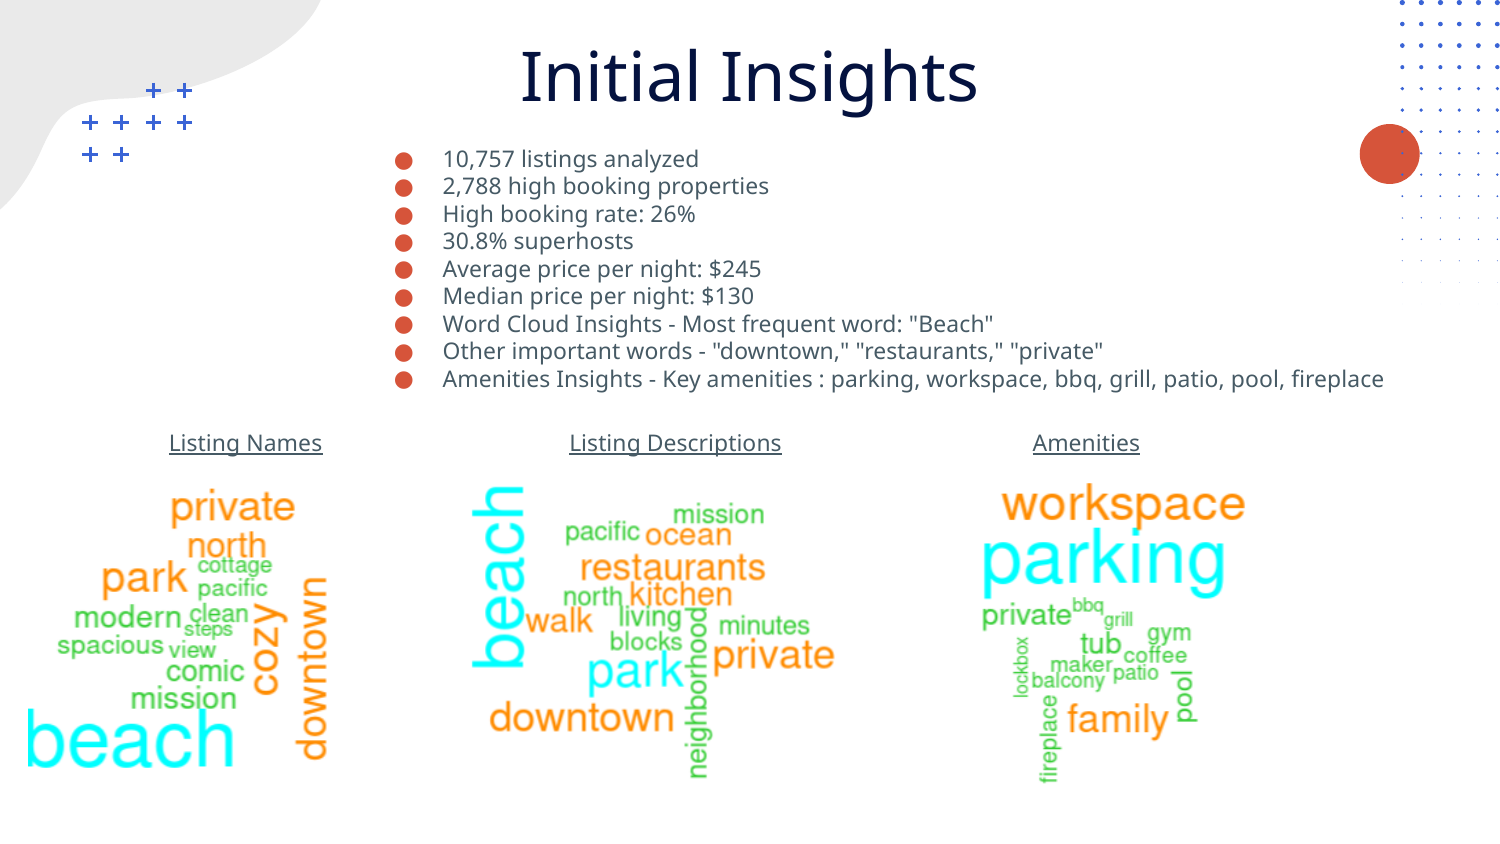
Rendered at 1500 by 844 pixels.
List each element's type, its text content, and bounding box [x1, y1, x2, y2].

list Listing Descriptions [554, 413, 823, 456]
picture [27, 471, 368, 813]
list Listing Names [153, 413, 423, 477]
list Amenities [1017, 413, 1287, 465]
picture [954, 465, 1287, 807]
list 10,757 listings analyzed 2,788 high booking properties High booking rate: 26% 30.8% superhosts Average price per night: $245 Median price per night: $130 Word Cloud Insights - Most frequent word: "Beach" Other important words - "downtown," "restaurants," "private" Amenities Insights - Key amenities : parking, workspace, bbq, grill, patio, pool, fireplace [352, 77, 1500, 381]
picture [453, 457, 883, 799]
title Initial Insights [117, 17, 1383, 119]
